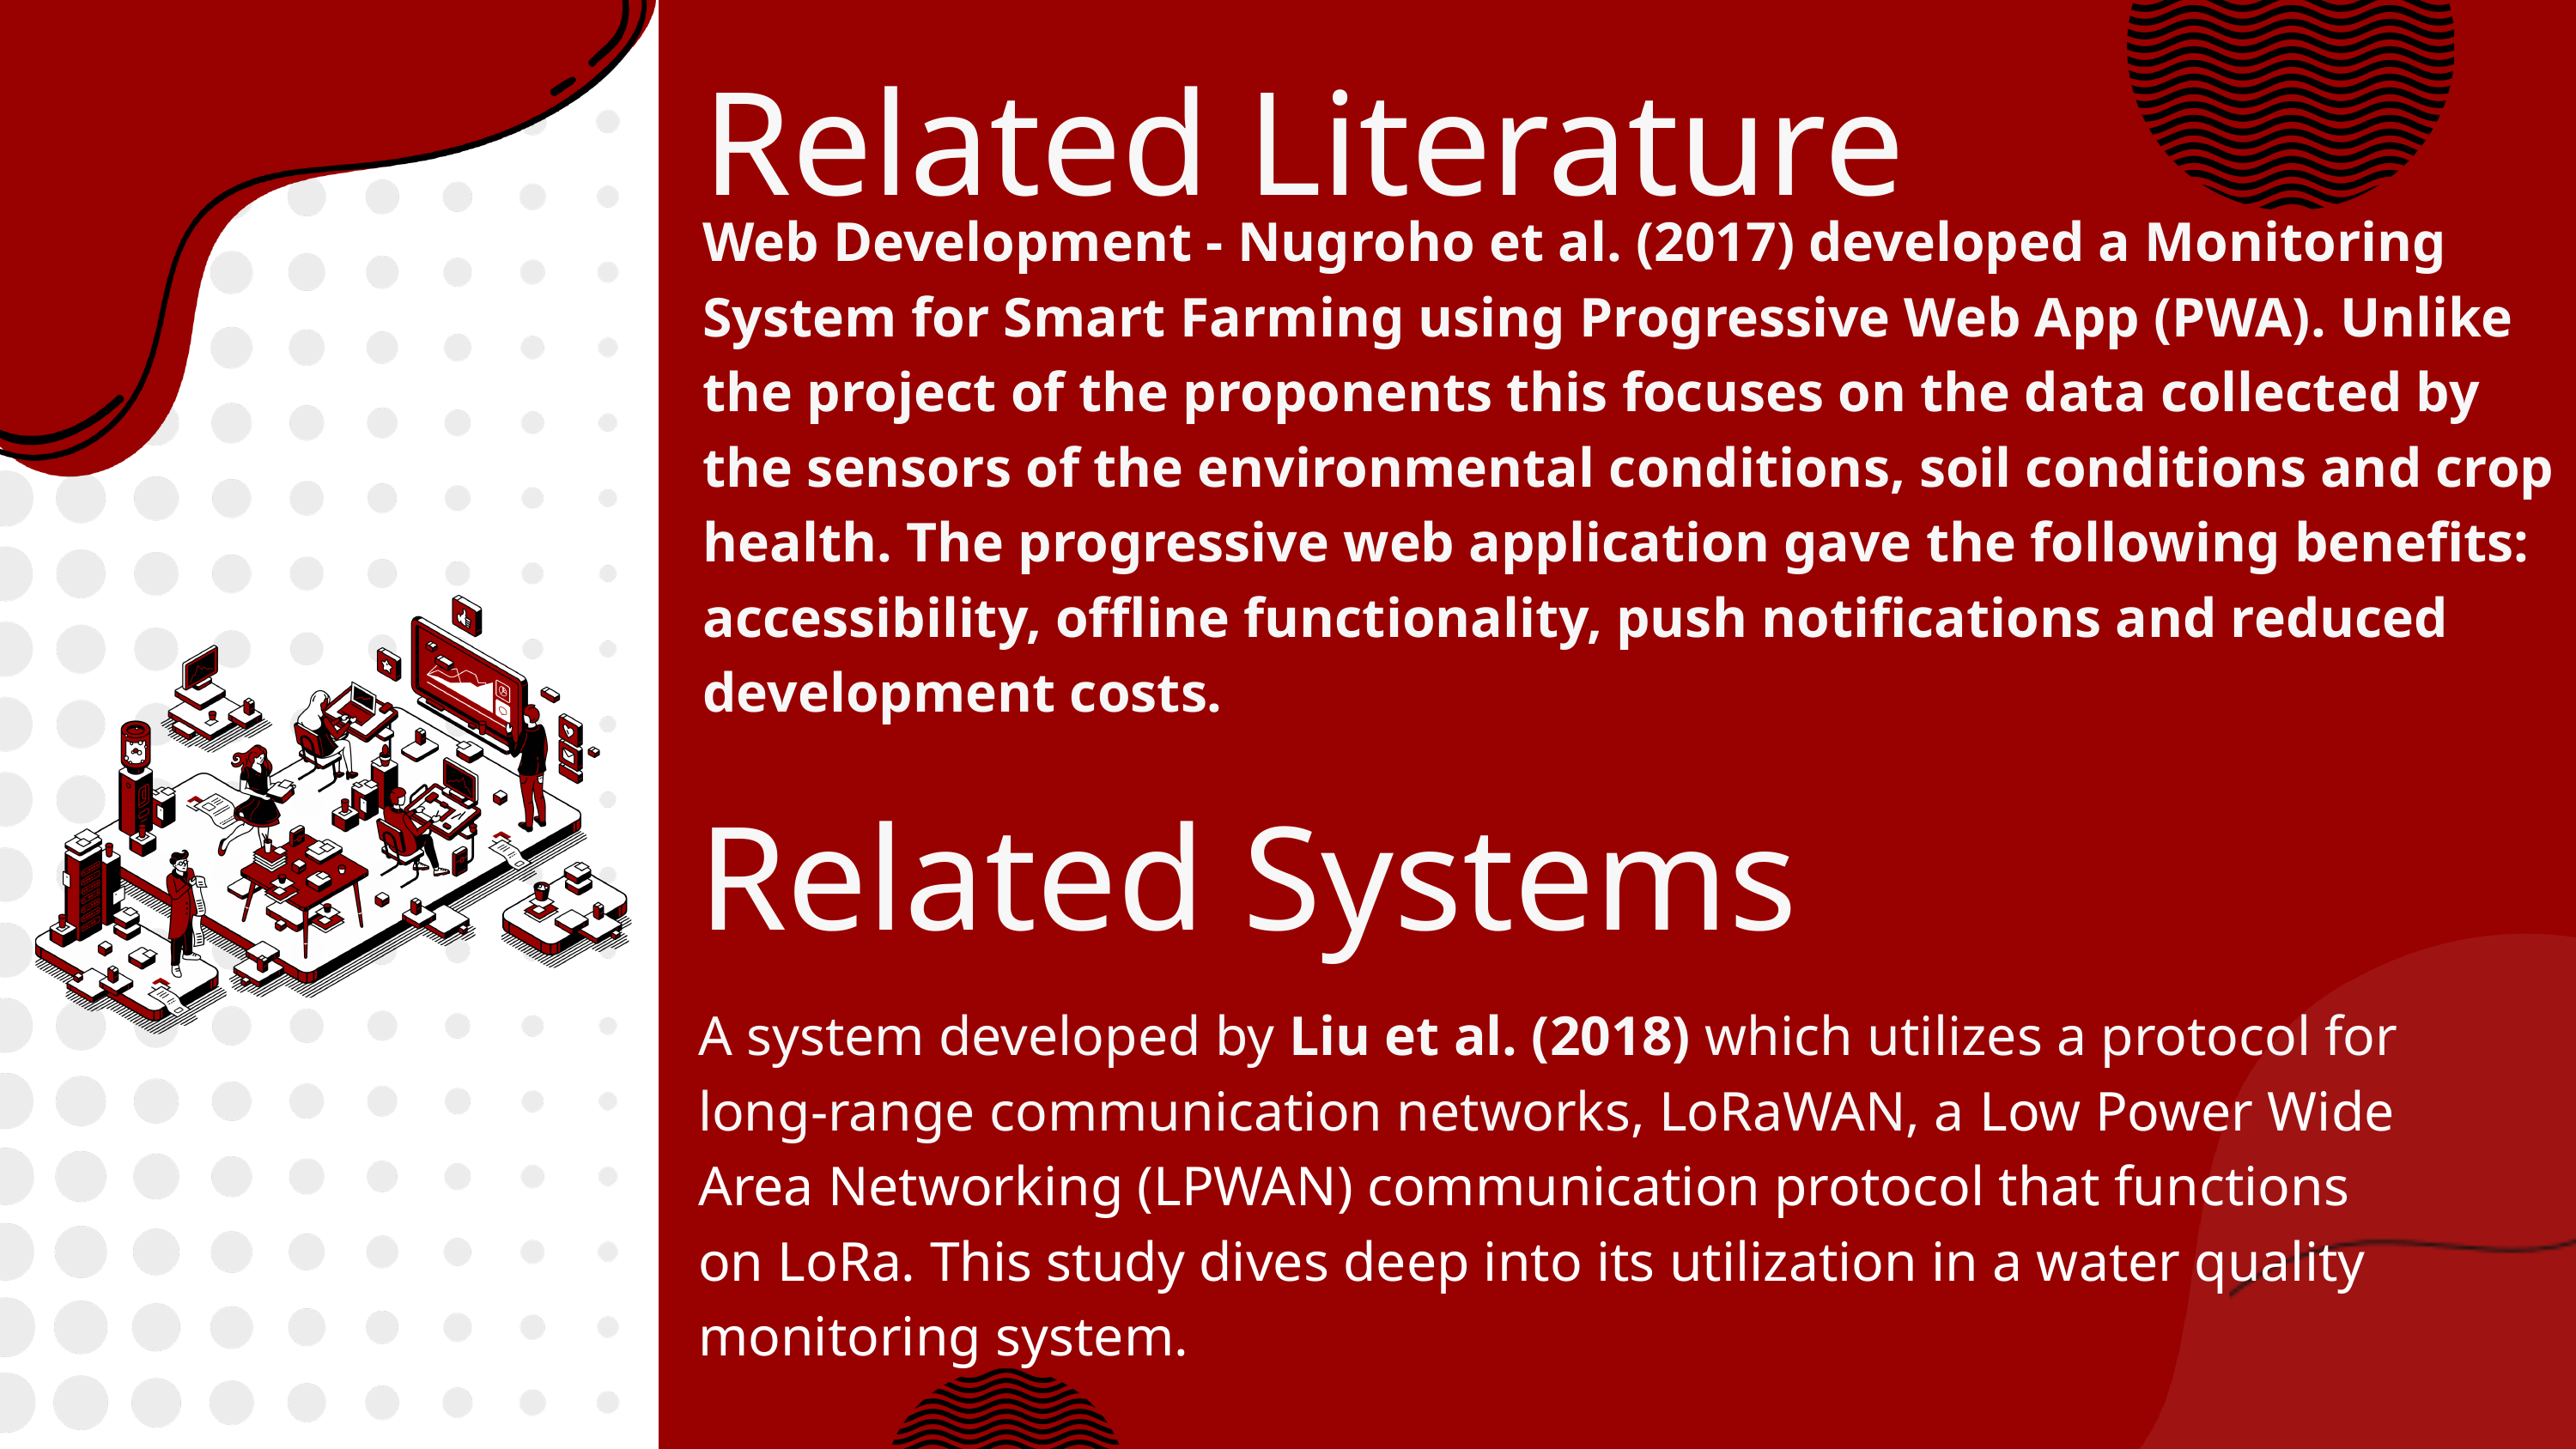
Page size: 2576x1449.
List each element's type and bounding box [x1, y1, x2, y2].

text_box [34, 595, 632, 1034]
text_box [0, 488, 653, 1449]
text_box [659, 0, 2576, 1449]
text_box [0, 0, 655, 488]
